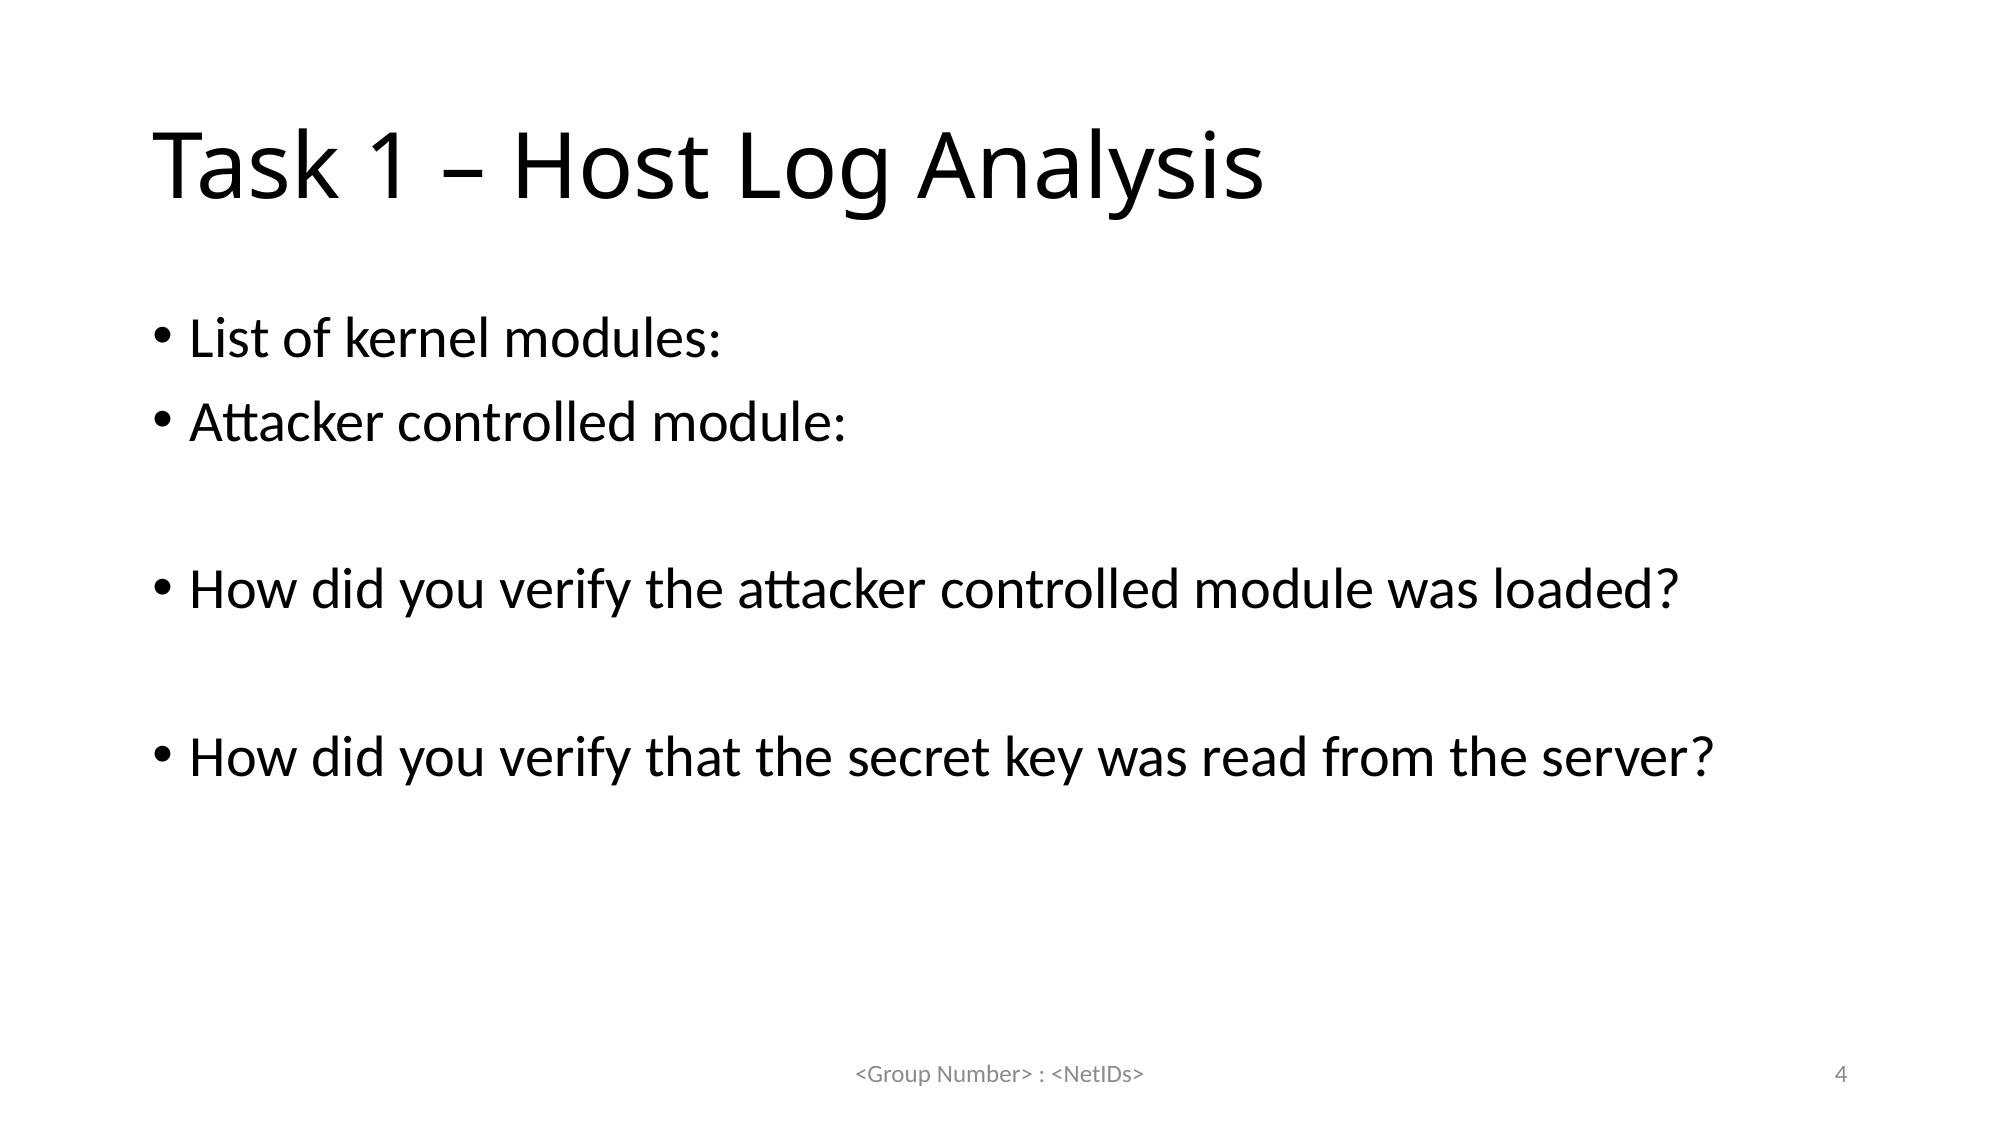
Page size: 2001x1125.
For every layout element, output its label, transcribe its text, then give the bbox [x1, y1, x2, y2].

slide_number 4 [1412, 1042, 1863, 1103]
list List of kernel modules: Attacker controlled module: How did you verify the attacker controlled module was loaded? How did you verify that the secret key was read from the server? [137, 299, 1863, 1014]
footer <Group Number> : <NetIDs> [662, 1042, 1338, 1103]
title Task 1 – Host Log Analysis [137, 59, 1863, 278]
